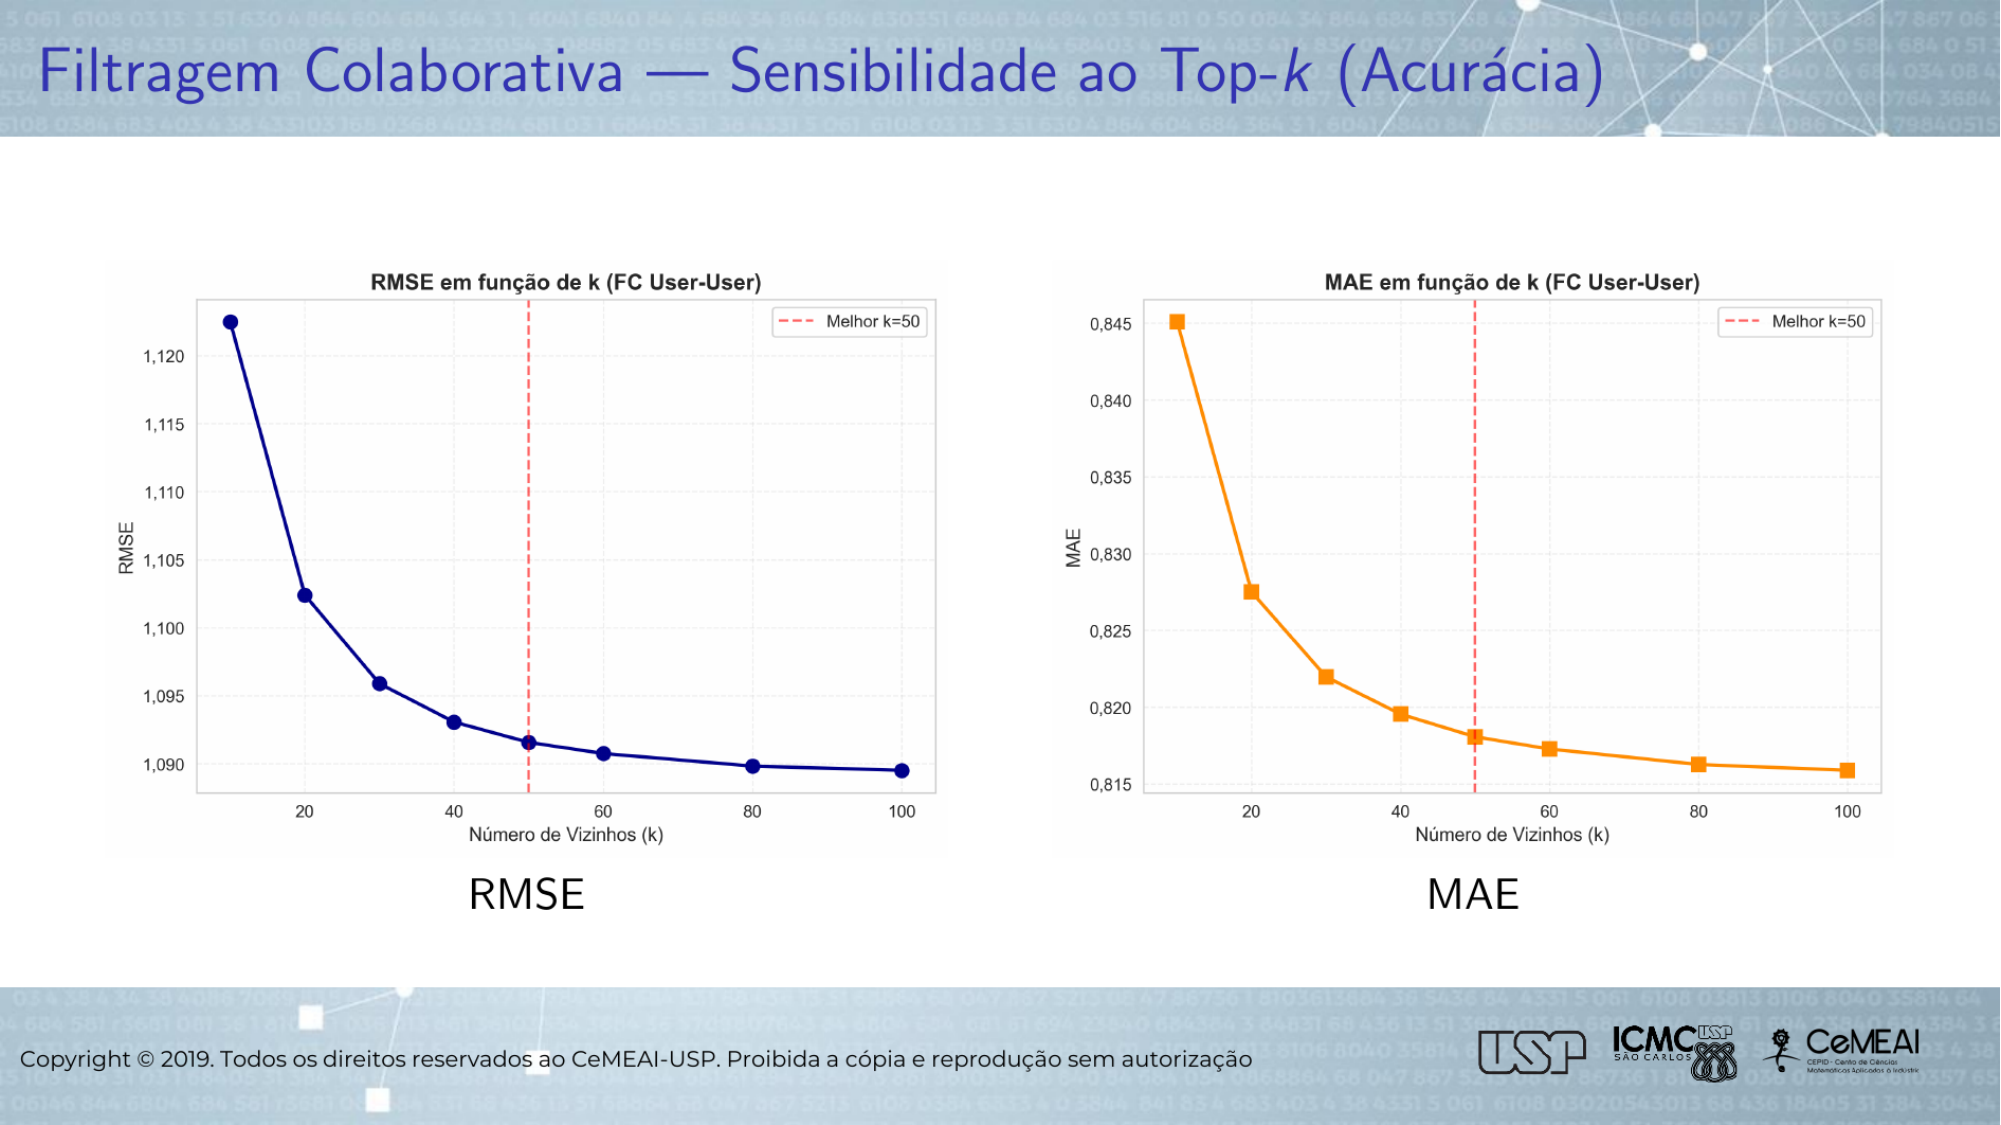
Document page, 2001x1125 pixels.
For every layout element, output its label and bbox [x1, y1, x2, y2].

list [0, 0, 2000, 1125]
